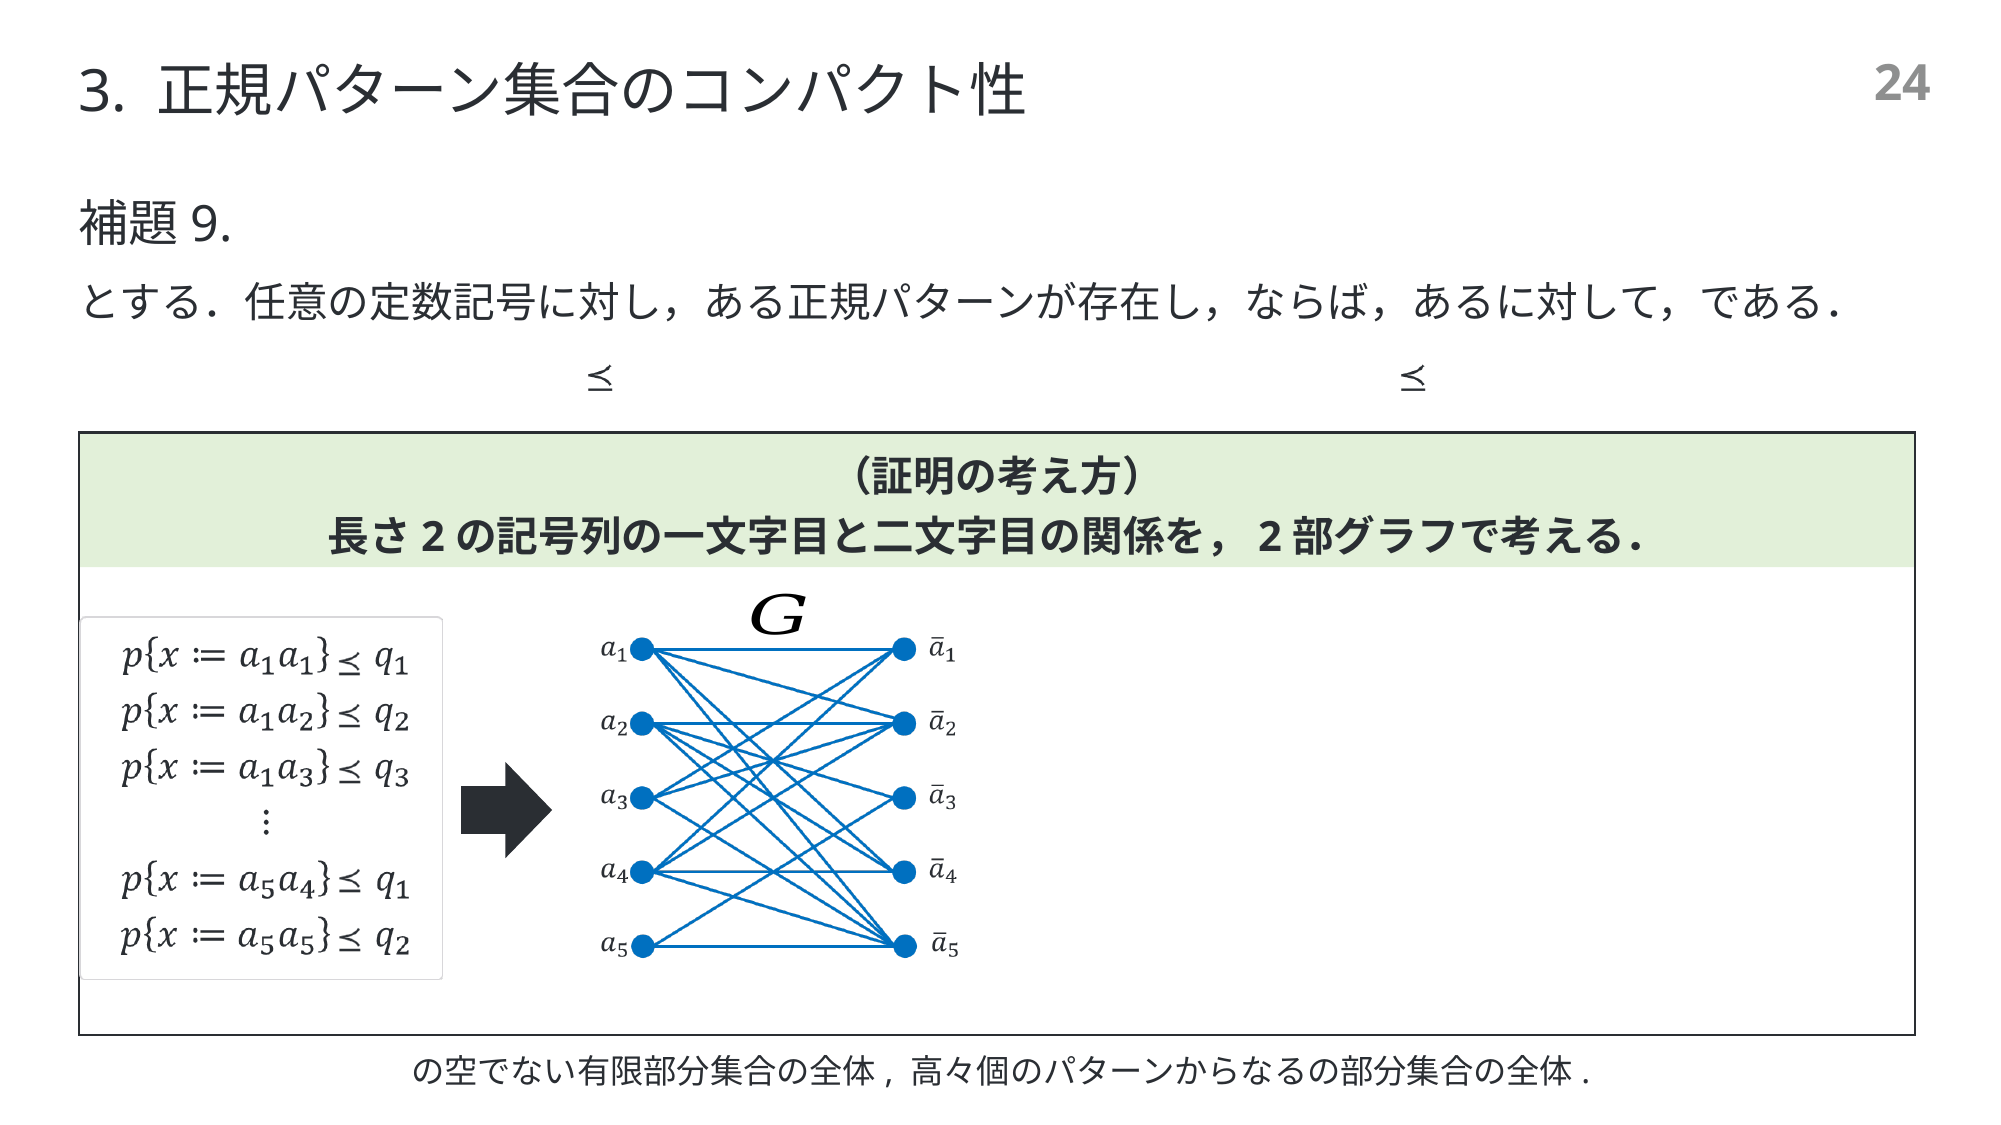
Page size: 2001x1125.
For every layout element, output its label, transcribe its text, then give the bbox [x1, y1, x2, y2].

picture [79, 616, 443, 980]
title 3. 正規パターン集合のコンパクト性 [78, 42, 1850, 132]
picture [586, 621, 976, 964]
picture [1353, 347, 1473, 410]
text_box [78, 431, 1916, 1036]
picture [540, 347, 660, 410]
slide_number 24 [1850, 42, 1954, 132]
text_box [461, 761, 553, 859]
